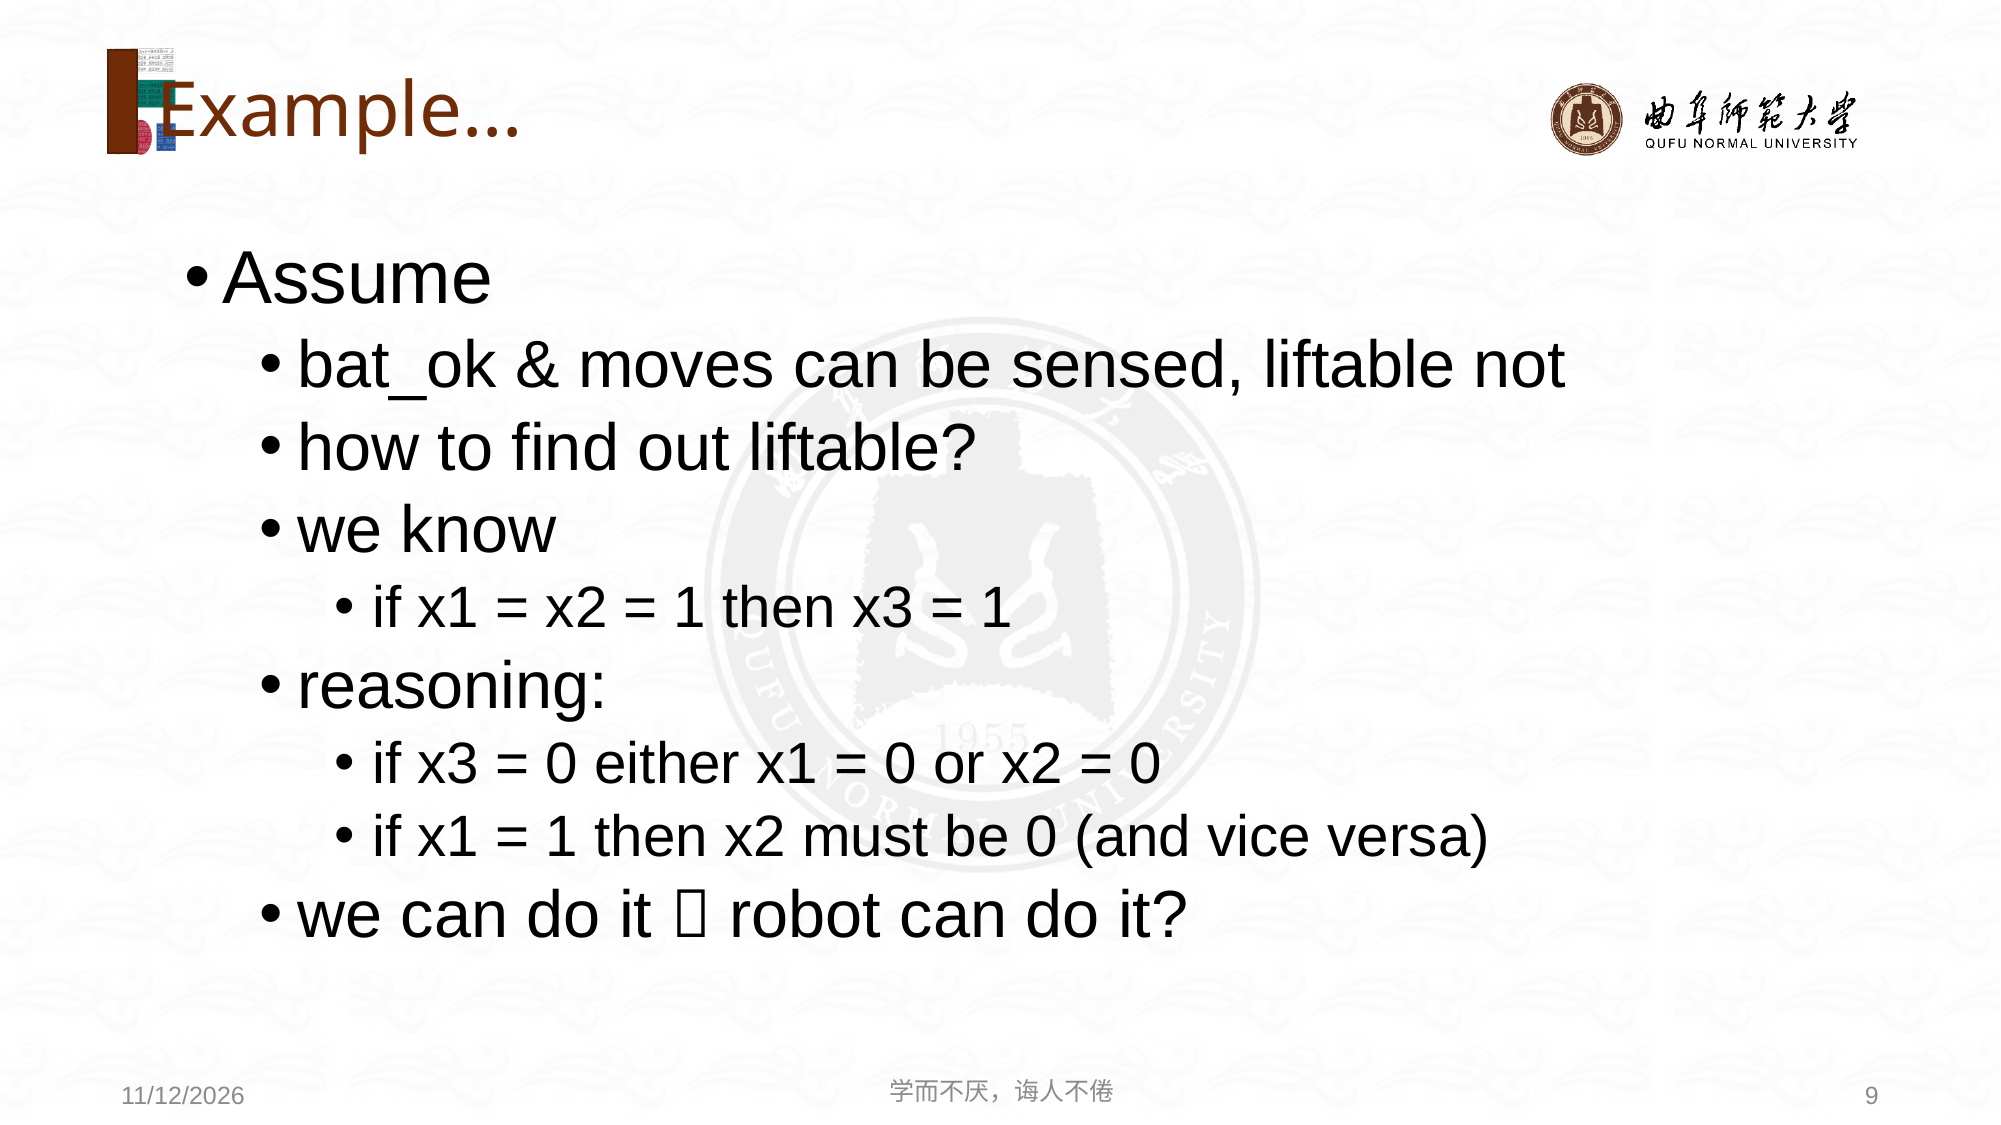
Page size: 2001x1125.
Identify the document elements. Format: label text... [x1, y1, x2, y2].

footer 学而不厌，诲人不倦 [664, 1063, 1340, 1124]
picture [108, 46, 176, 161]
text_box Assume bat_ok & moves can be sensed, liftable not how to find out liftable? we know if x1 = x2 = 1 then x3 = 1 reasoning: if x3 = 0 either x1 = 0 or x2 = 0 if x1 = 1 then x2 must be 0 (and vice versa) we can do it  robot can do it? [170, 231, 1863, 907]
title Example... [141, 62, 878, 161]
slide_number 9 [1443, 1065, 1894, 1125]
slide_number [106, 1065, 557, 1125]
picture [1543, 75, 1894, 158]
